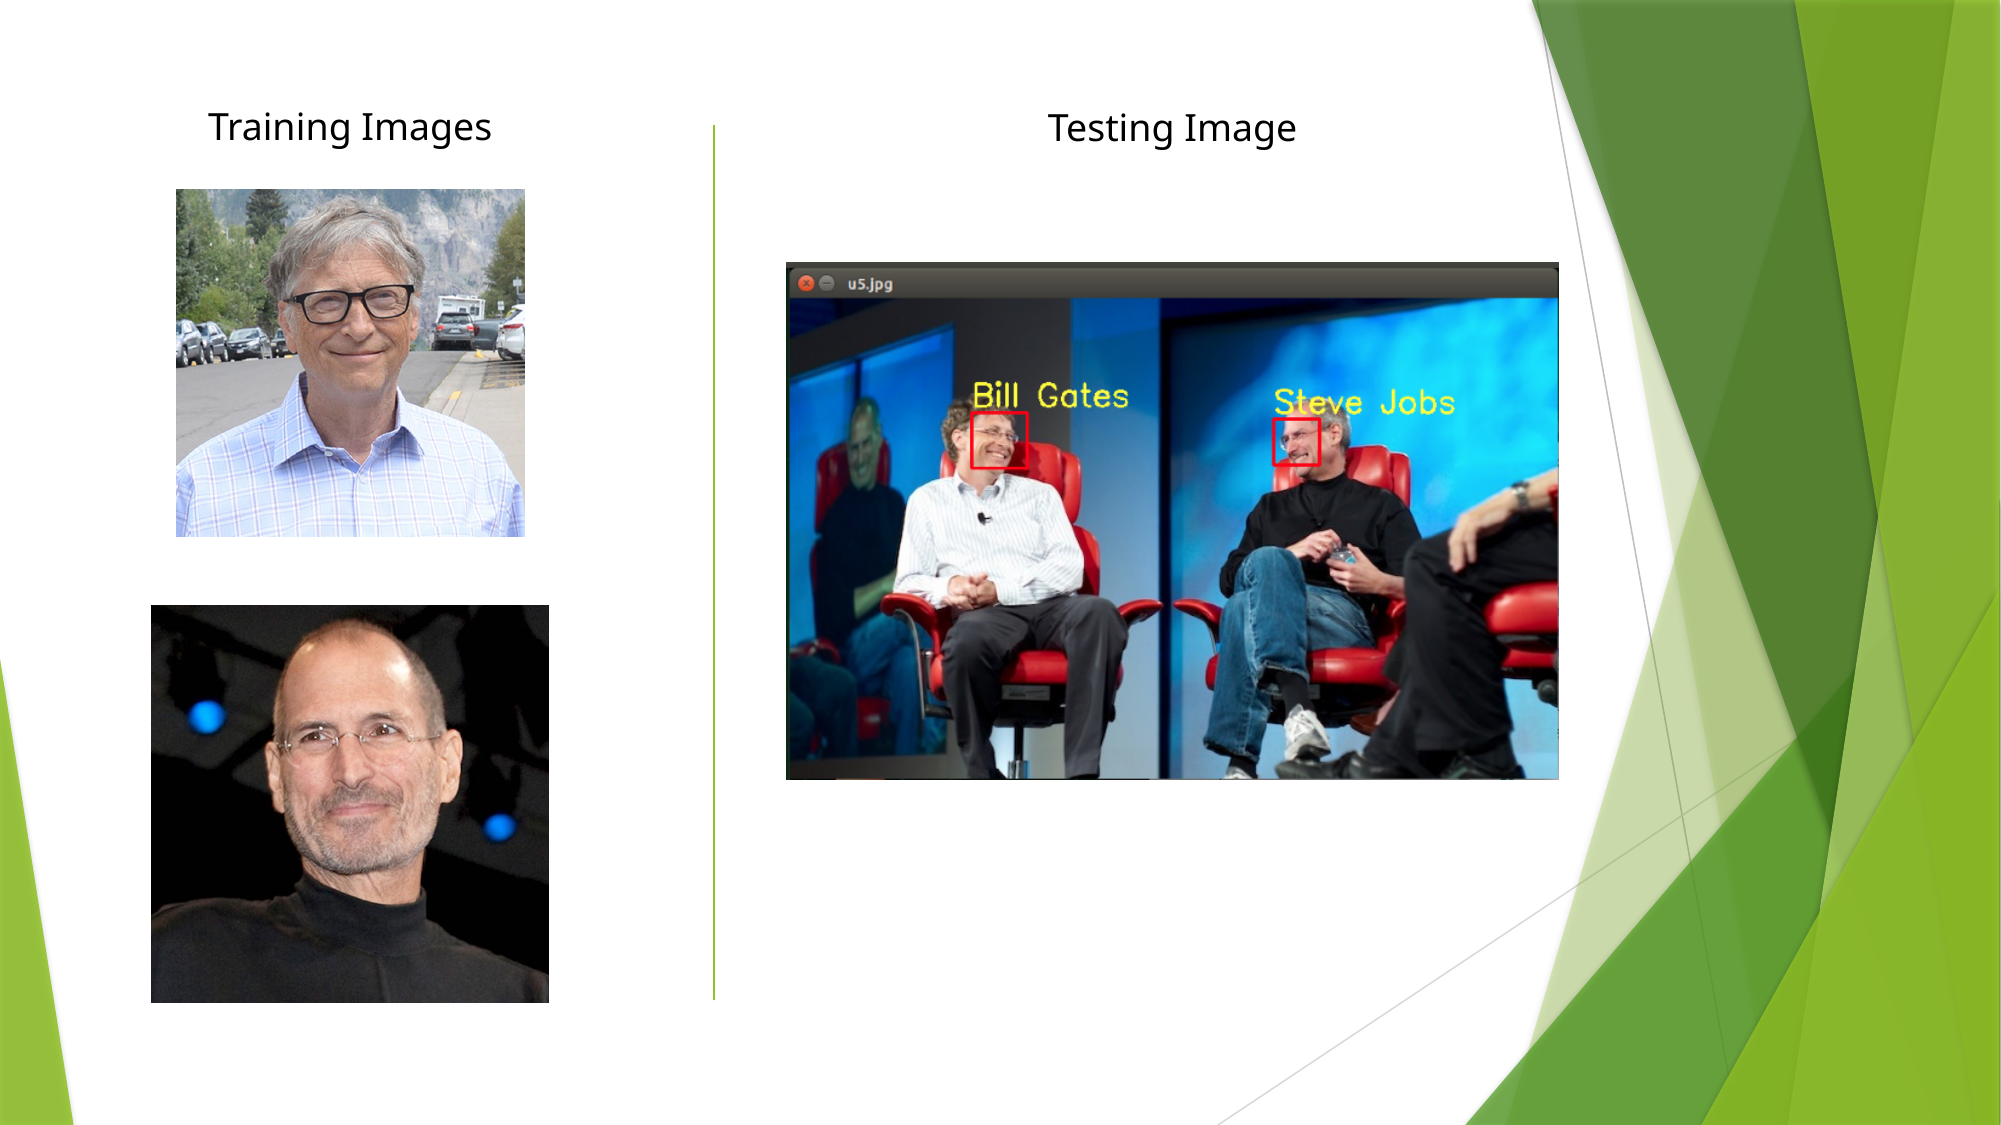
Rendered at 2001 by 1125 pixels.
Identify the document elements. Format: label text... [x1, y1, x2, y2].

text_box Testing Image [1033, 96, 1313, 156]
picture [175, 188, 525, 538]
text_box Training Images [193, 95, 508, 156]
picture [151, 604, 550, 1003]
picture [785, 261, 1560, 781]
